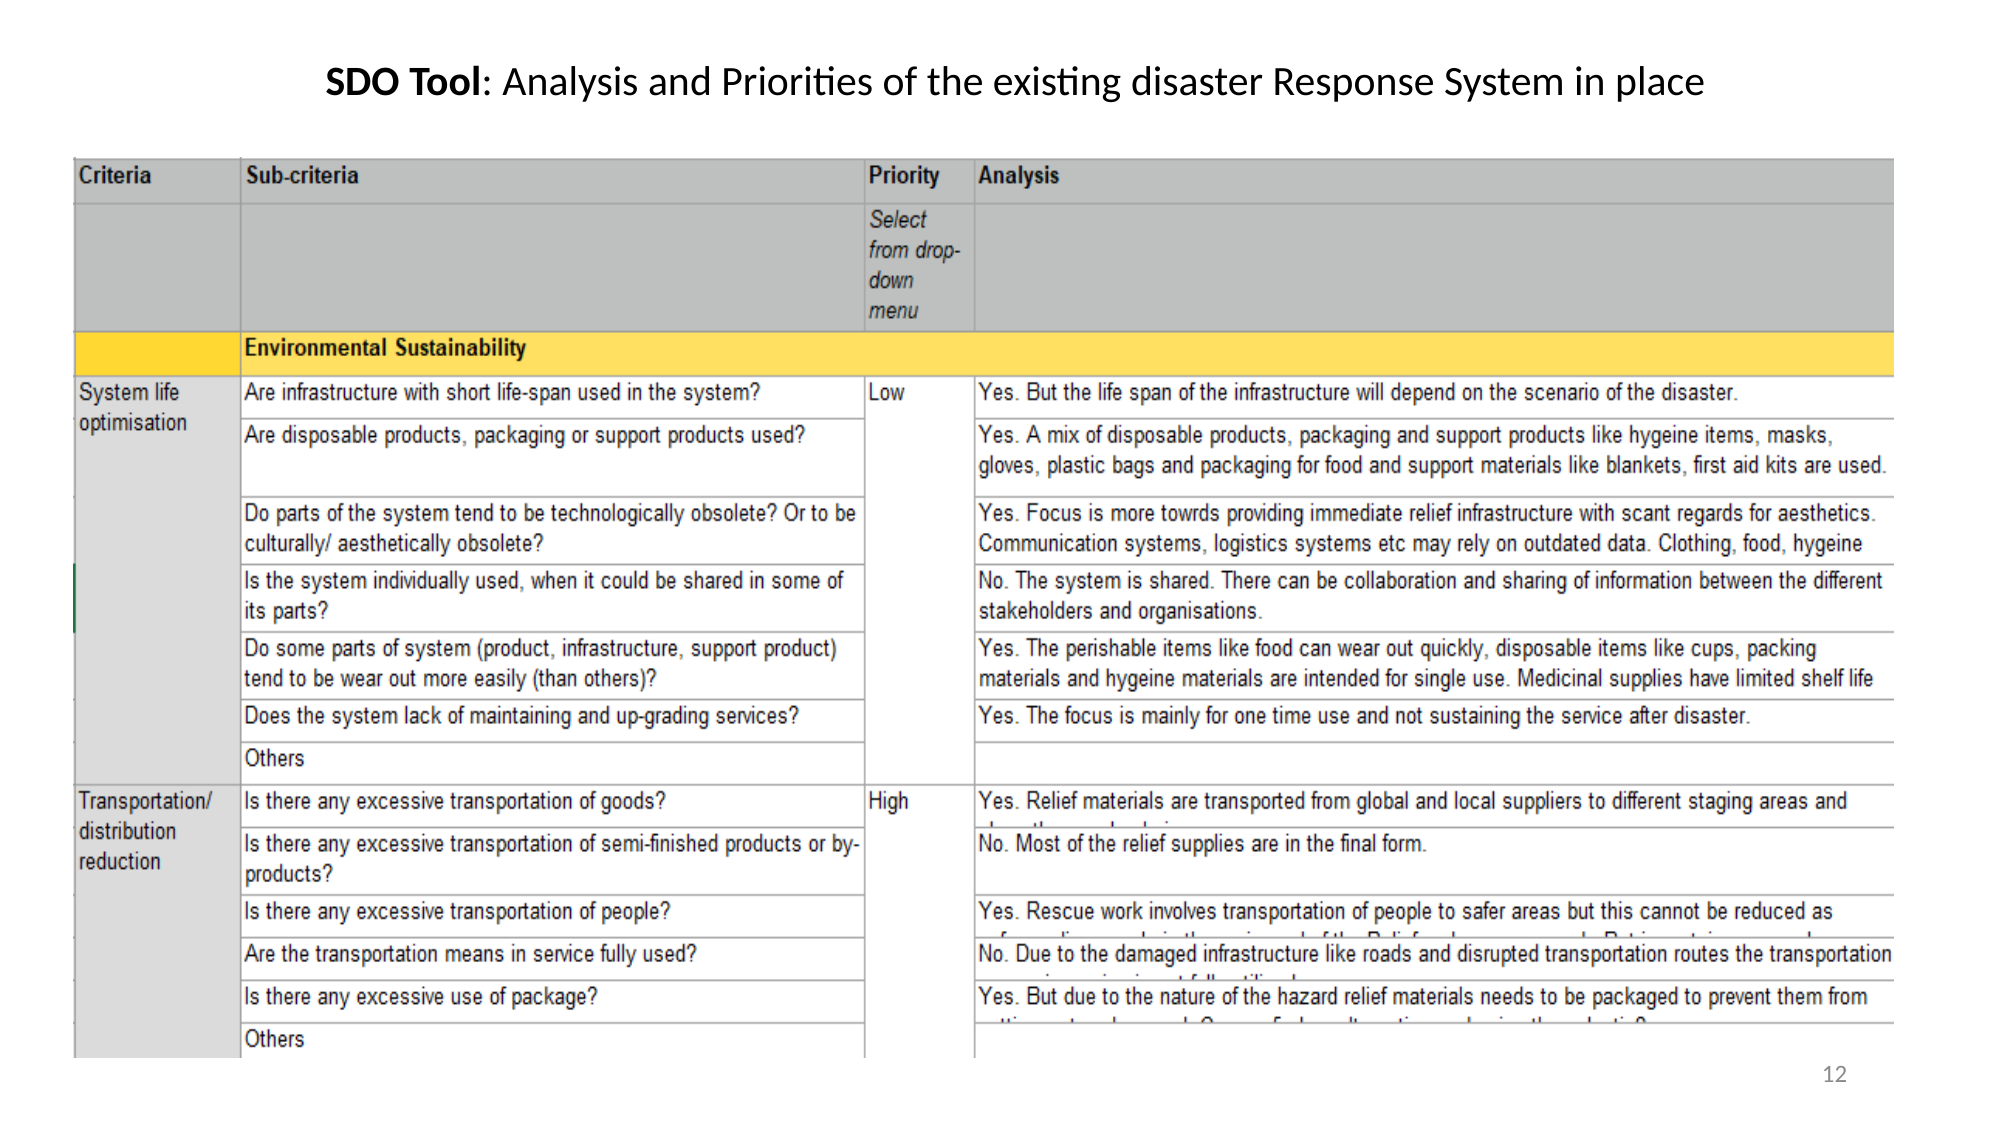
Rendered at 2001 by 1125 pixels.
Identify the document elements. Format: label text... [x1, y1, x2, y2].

slide_number 12 [1412, 1058, 1863, 1103]
picture [73, 157, 1894, 1058]
text_box SDO Tool: Analysis and Priorities of the existing disaster Response System in place [310, 46, 1774, 112]
